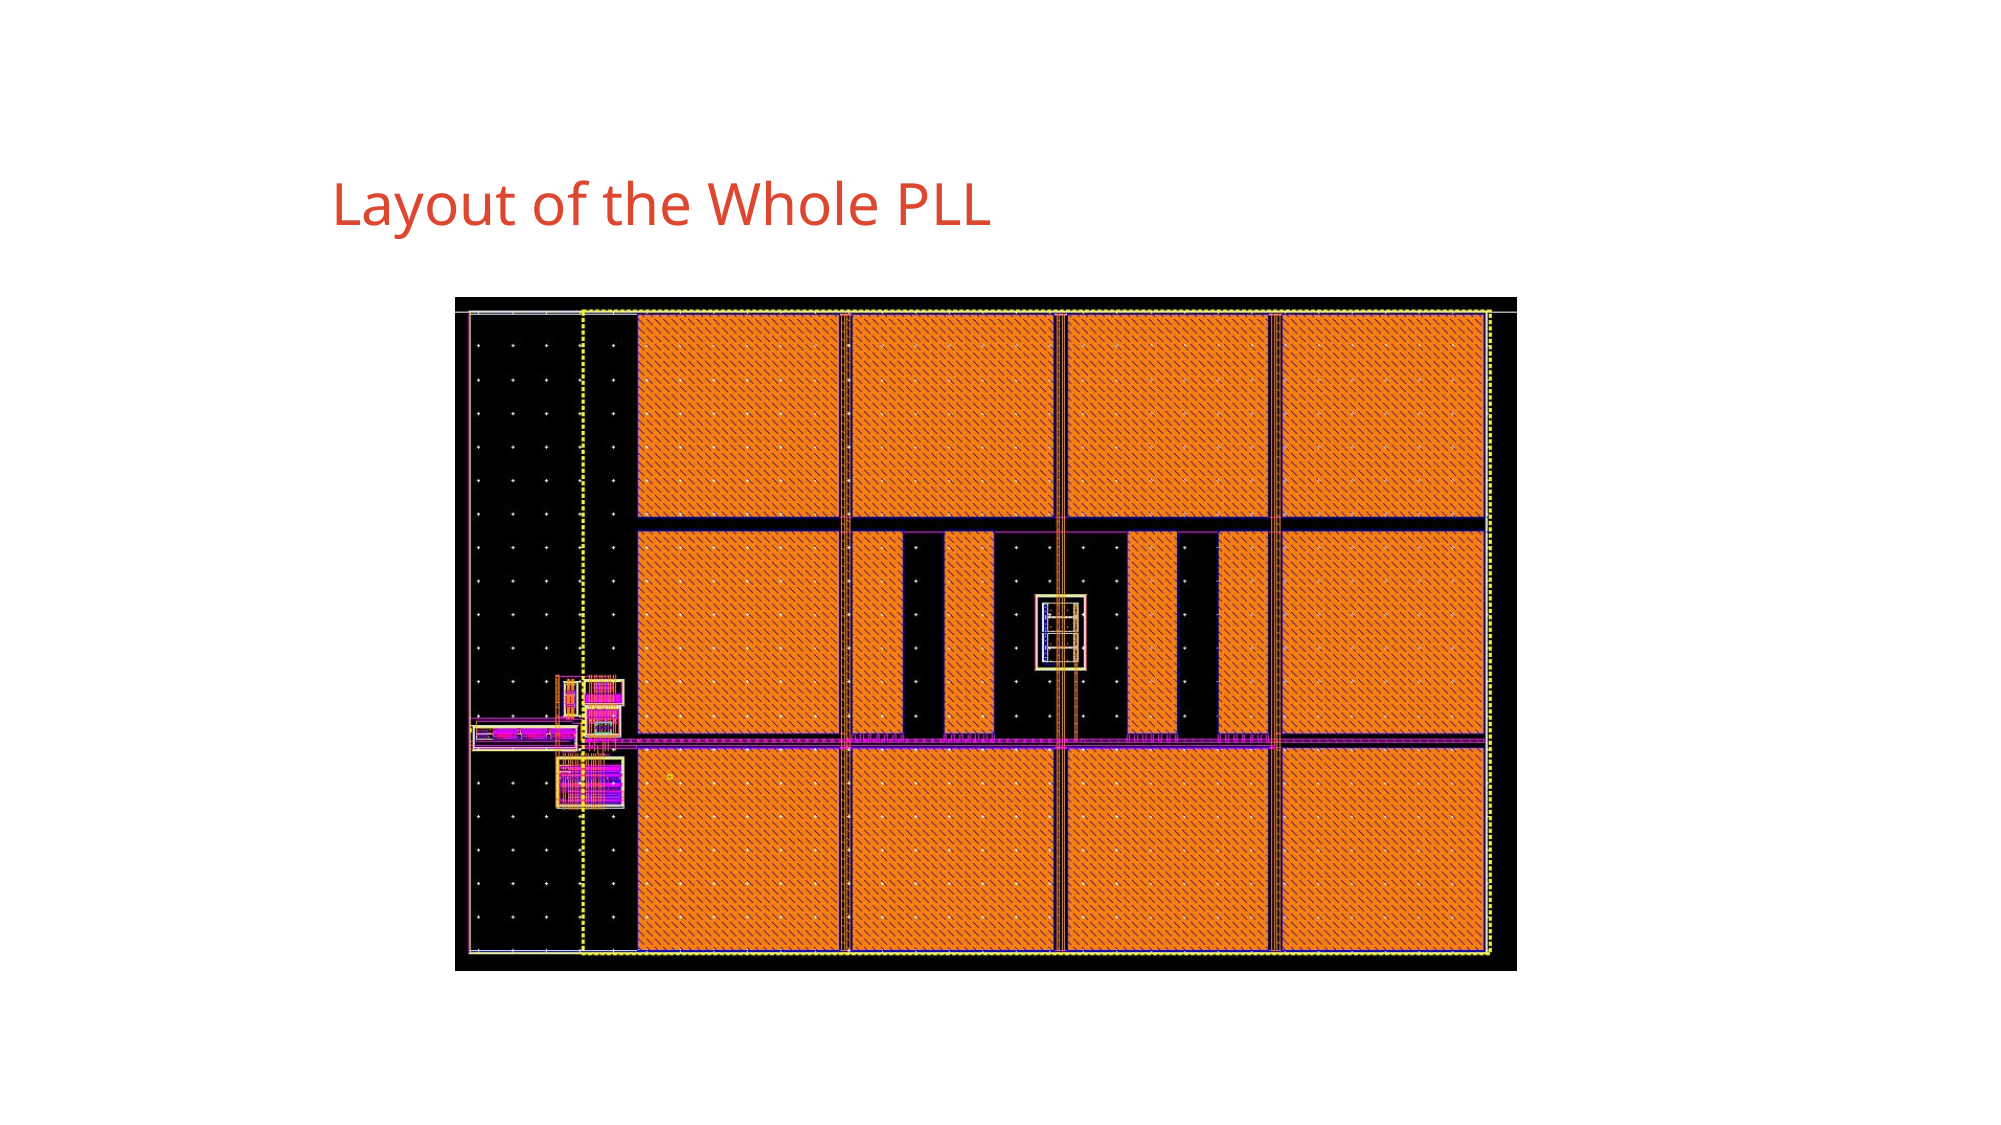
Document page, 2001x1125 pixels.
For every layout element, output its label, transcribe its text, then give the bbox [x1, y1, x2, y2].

title Layout of the Whole PLL [316, 91, 1163, 245]
picture [454, 296, 590, 971]
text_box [590, 182, 1734, 976]
